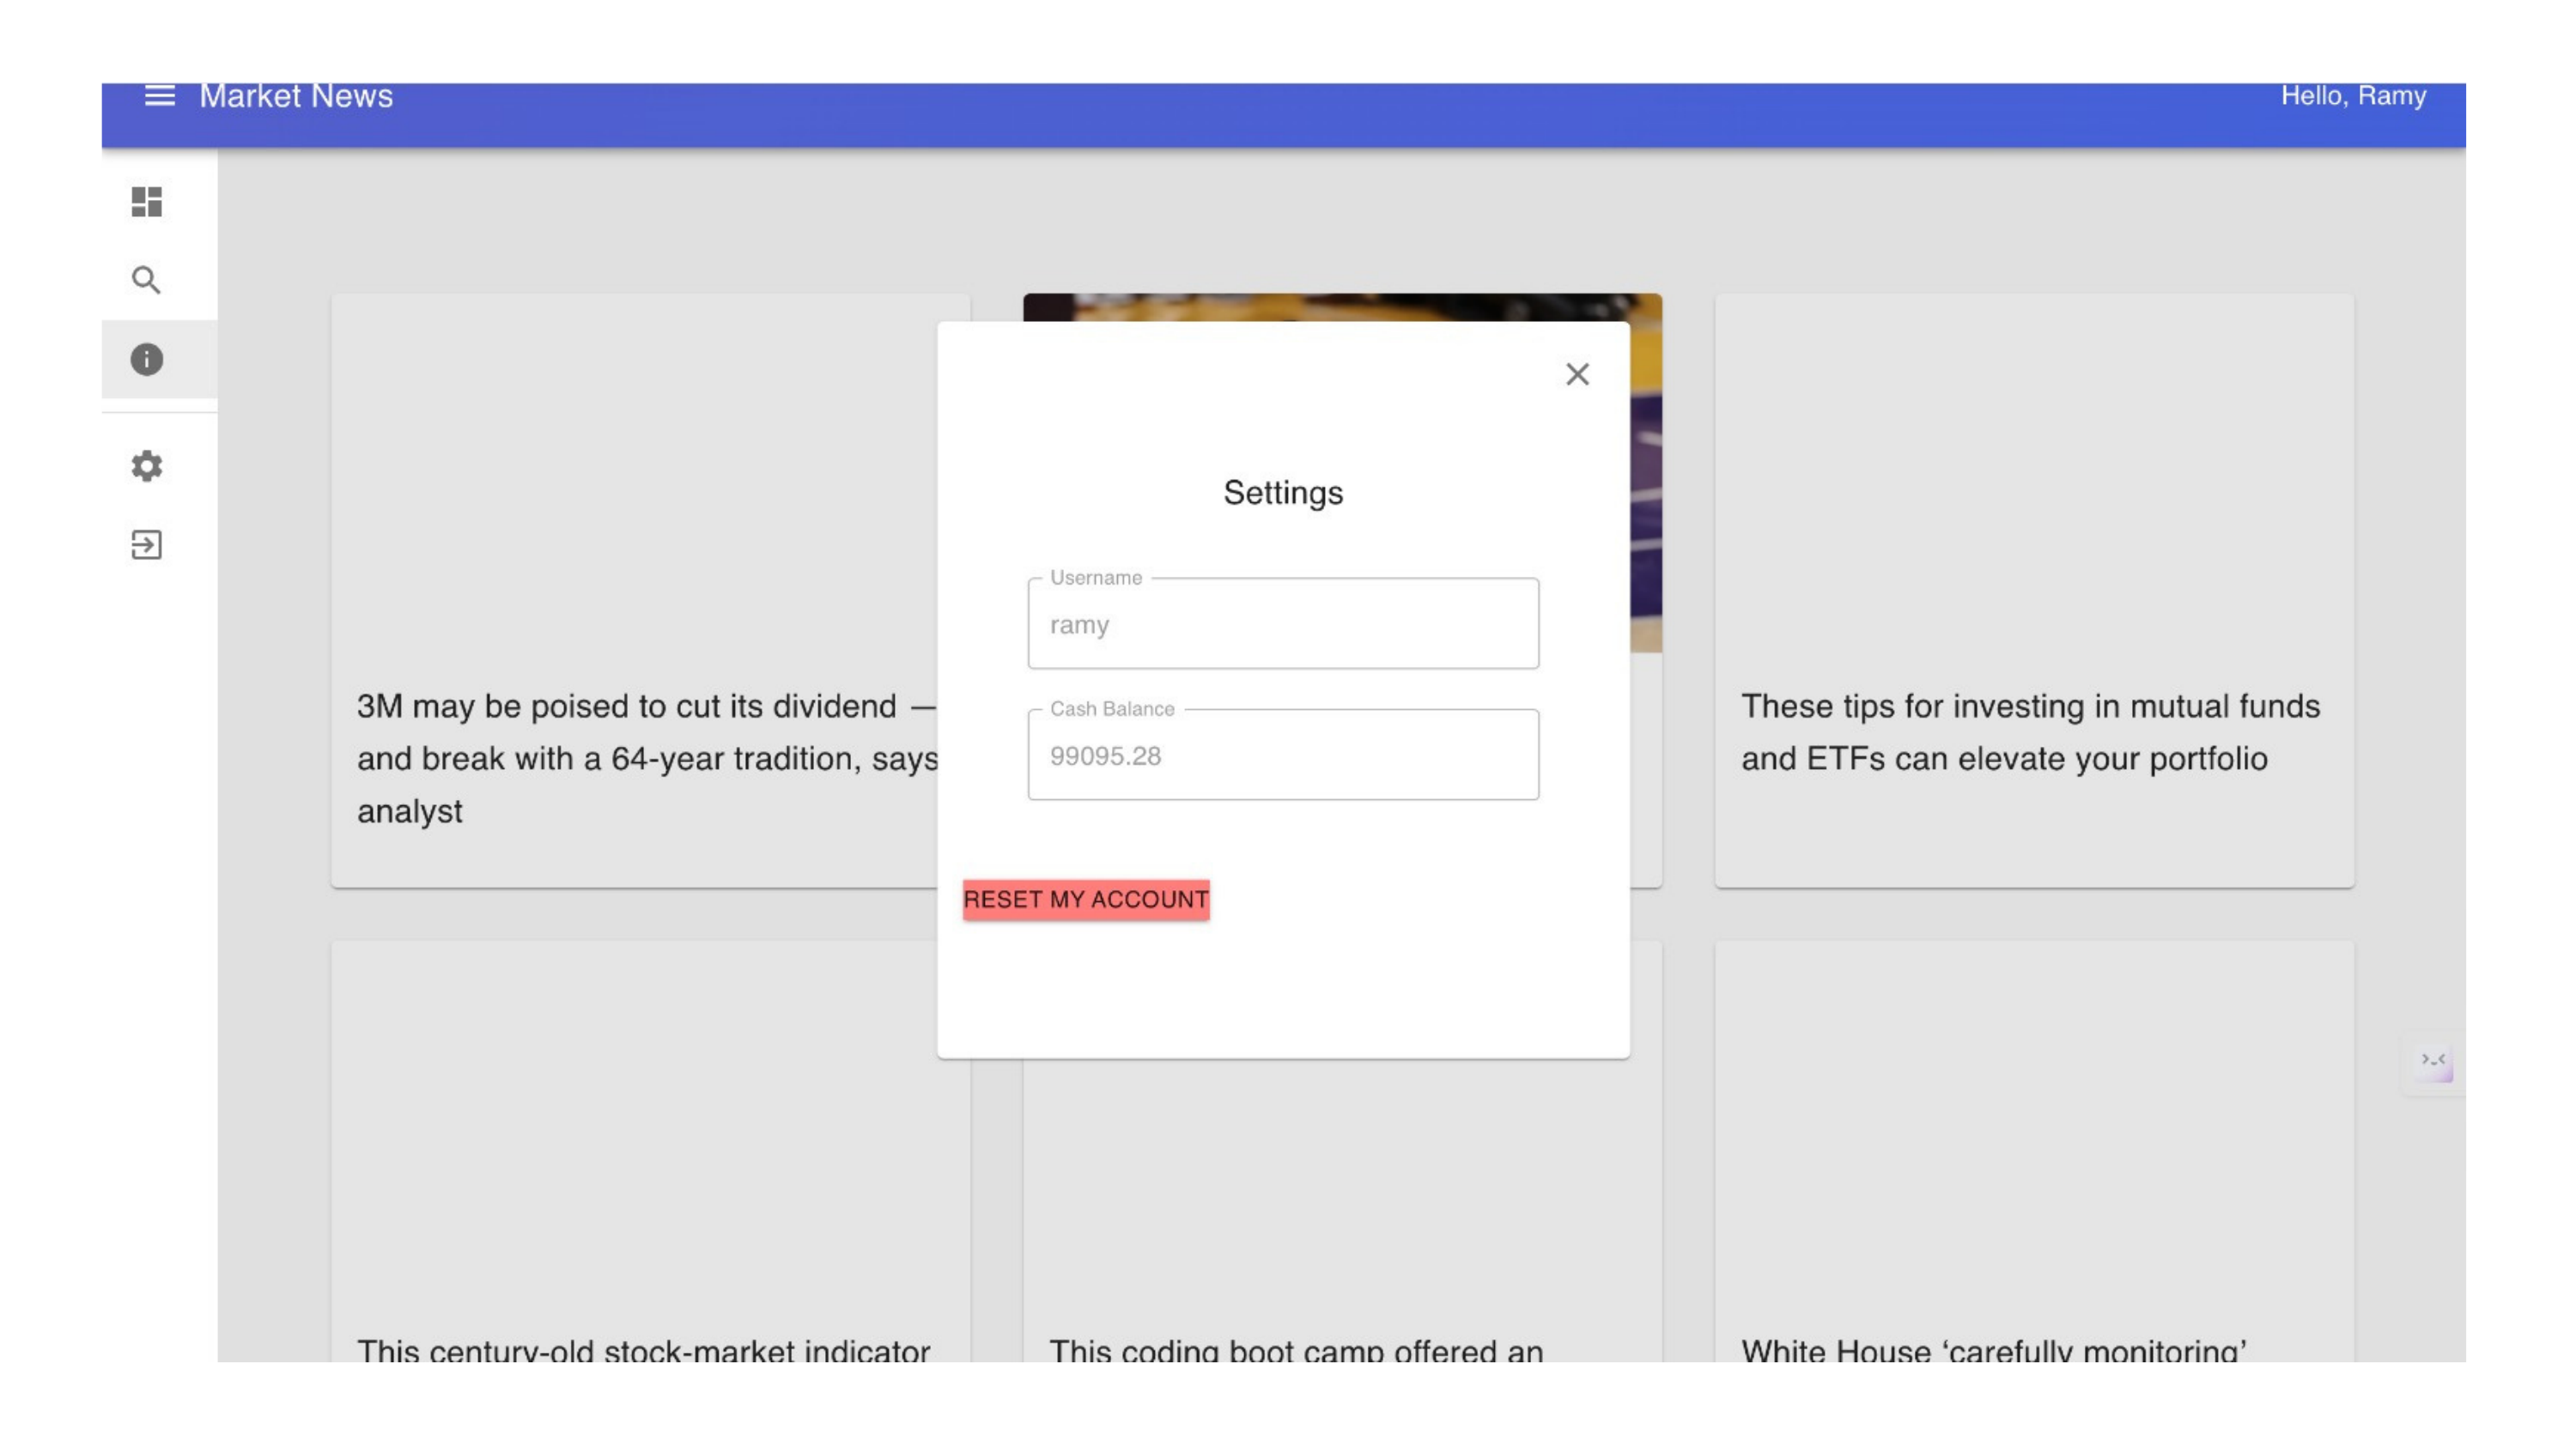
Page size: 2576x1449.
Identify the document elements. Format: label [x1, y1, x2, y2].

text_box [101, 82, 2467, 1362]
